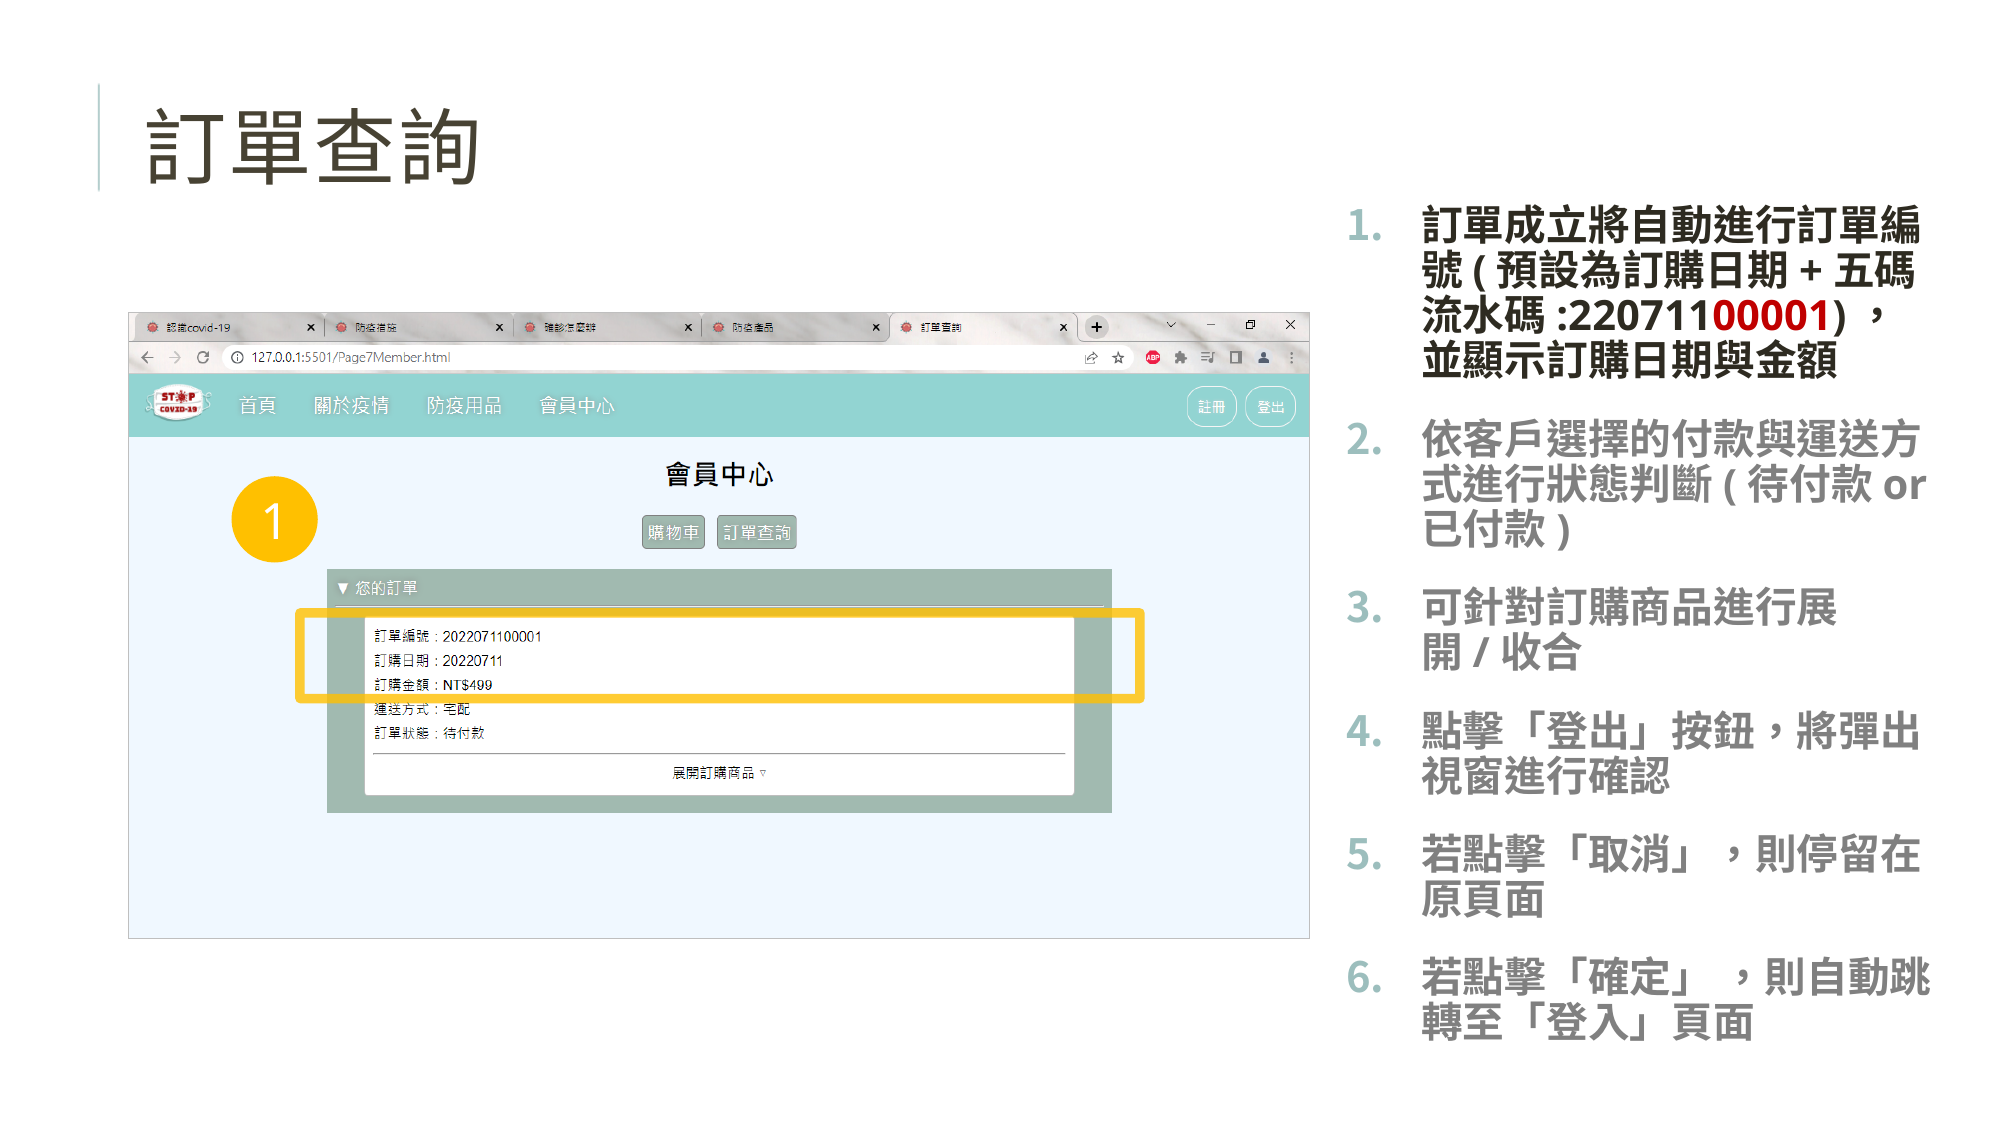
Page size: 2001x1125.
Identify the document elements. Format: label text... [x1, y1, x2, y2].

title 訂單查詢 [128, 75, 1903, 202]
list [128, 312, 1310, 940]
picture [84, 71, 116, 206]
list 訂單成立將自動進行訂單編號(預設為訂購日期+五碼流水碼:22071100001)，並顯示訂購日期與金額 依客戶選擇的付款與運送方式進行狀態判斷(待付款or已付款) 可針對訂購商品進行展開/收合 點擊「登出」按鈕，將彈出視窗進行確認 若點擊「取消」，則停留在原頁面 若點擊「確定」 ，則自動跳轉至「登入」頁面 [1338, 244, 1941, 1008]
